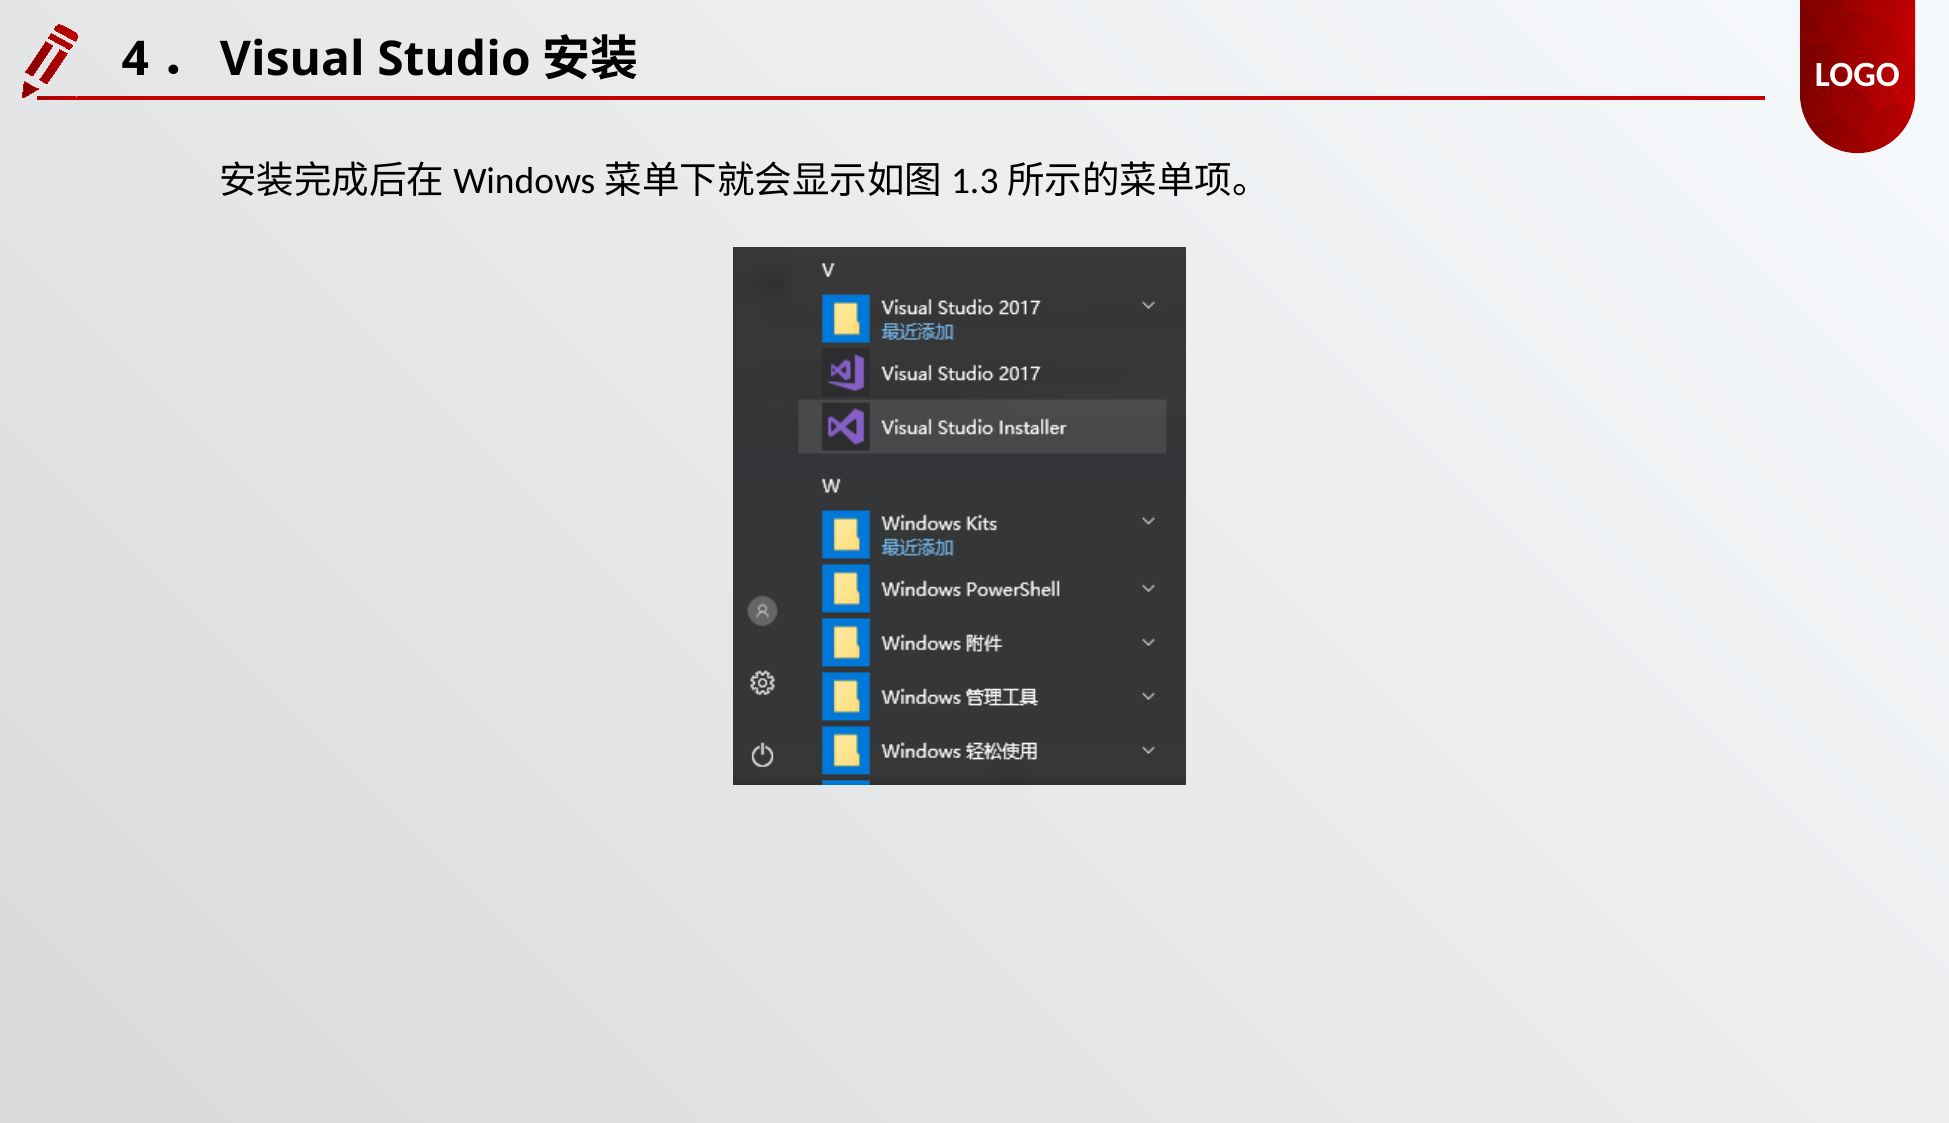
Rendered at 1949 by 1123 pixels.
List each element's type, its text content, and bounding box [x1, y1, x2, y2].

text_box 安装完成后在Windows菜单下就会显示如图1.3所示的菜单项。 [204, 148, 1254, 209]
picture [48, 33, 73, 49]
picture [26, 42, 52, 75]
picture [22, 82, 37, 97]
picture [40, 50, 67, 83]
picture [1800, 0, 1916, 154]
picture [733, 247, 1186, 785]
picture [54, 24, 78, 41]
text_box 4．Visual Studio安装 [101, 17, 941, 95]
